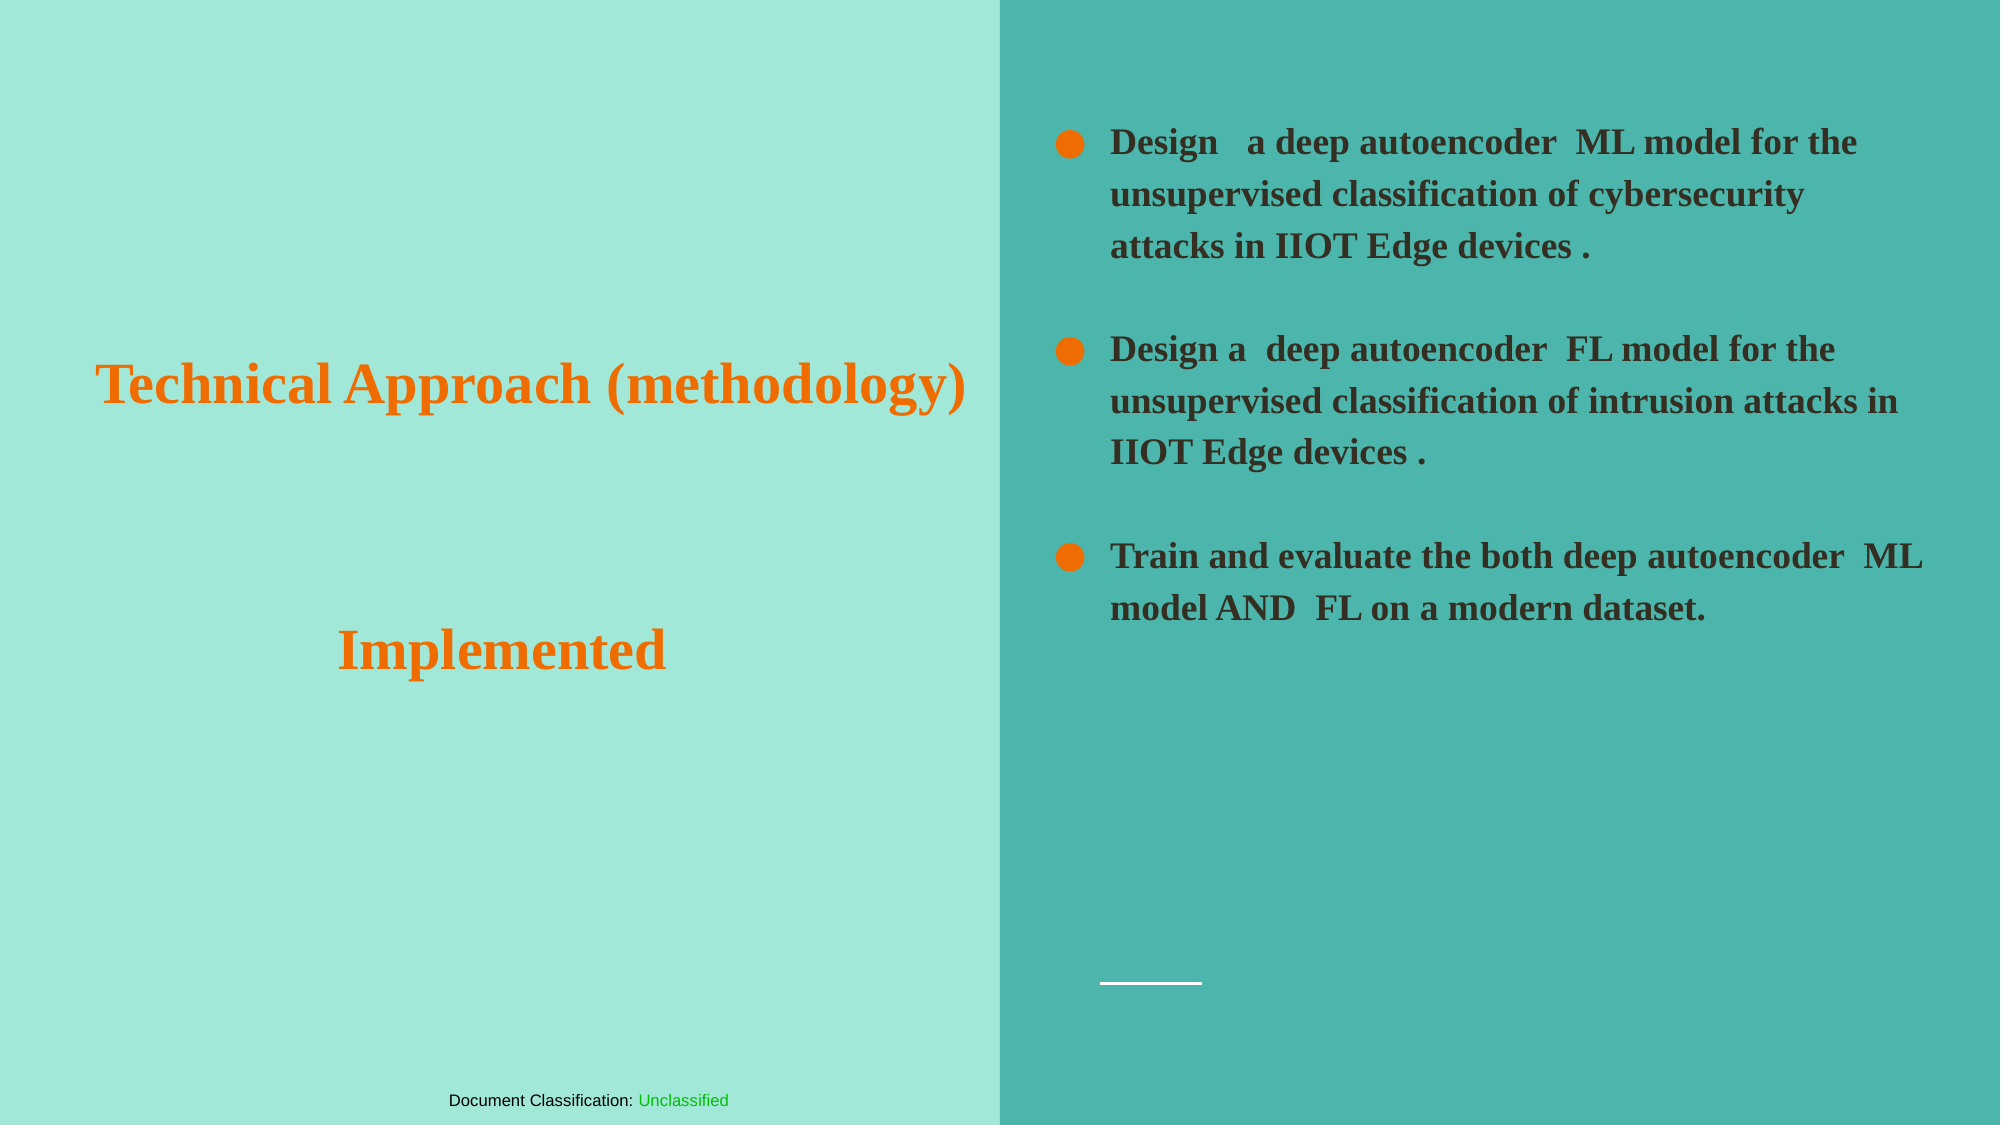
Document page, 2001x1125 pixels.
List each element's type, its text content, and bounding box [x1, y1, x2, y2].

subtitle Implemented [58, 596, 943, 867]
title Technical Approach (methodology) [58, 227, 1005, 594]
list Design a deep autoencoder ML model for the unsupervised classification of cybersecurity attacks in IIOT Edge devices . Design a deep autoencoder FL model for the unsupervised classification of intrusion attacks in IIOT Edge devices . Train and evaluate the both deep autoencoder ML model AND FL on a modern dataset. [1020, 102, 1942, 1125]
text_box Document Classification: Unclassified [249, 1074, 928, 1125]
